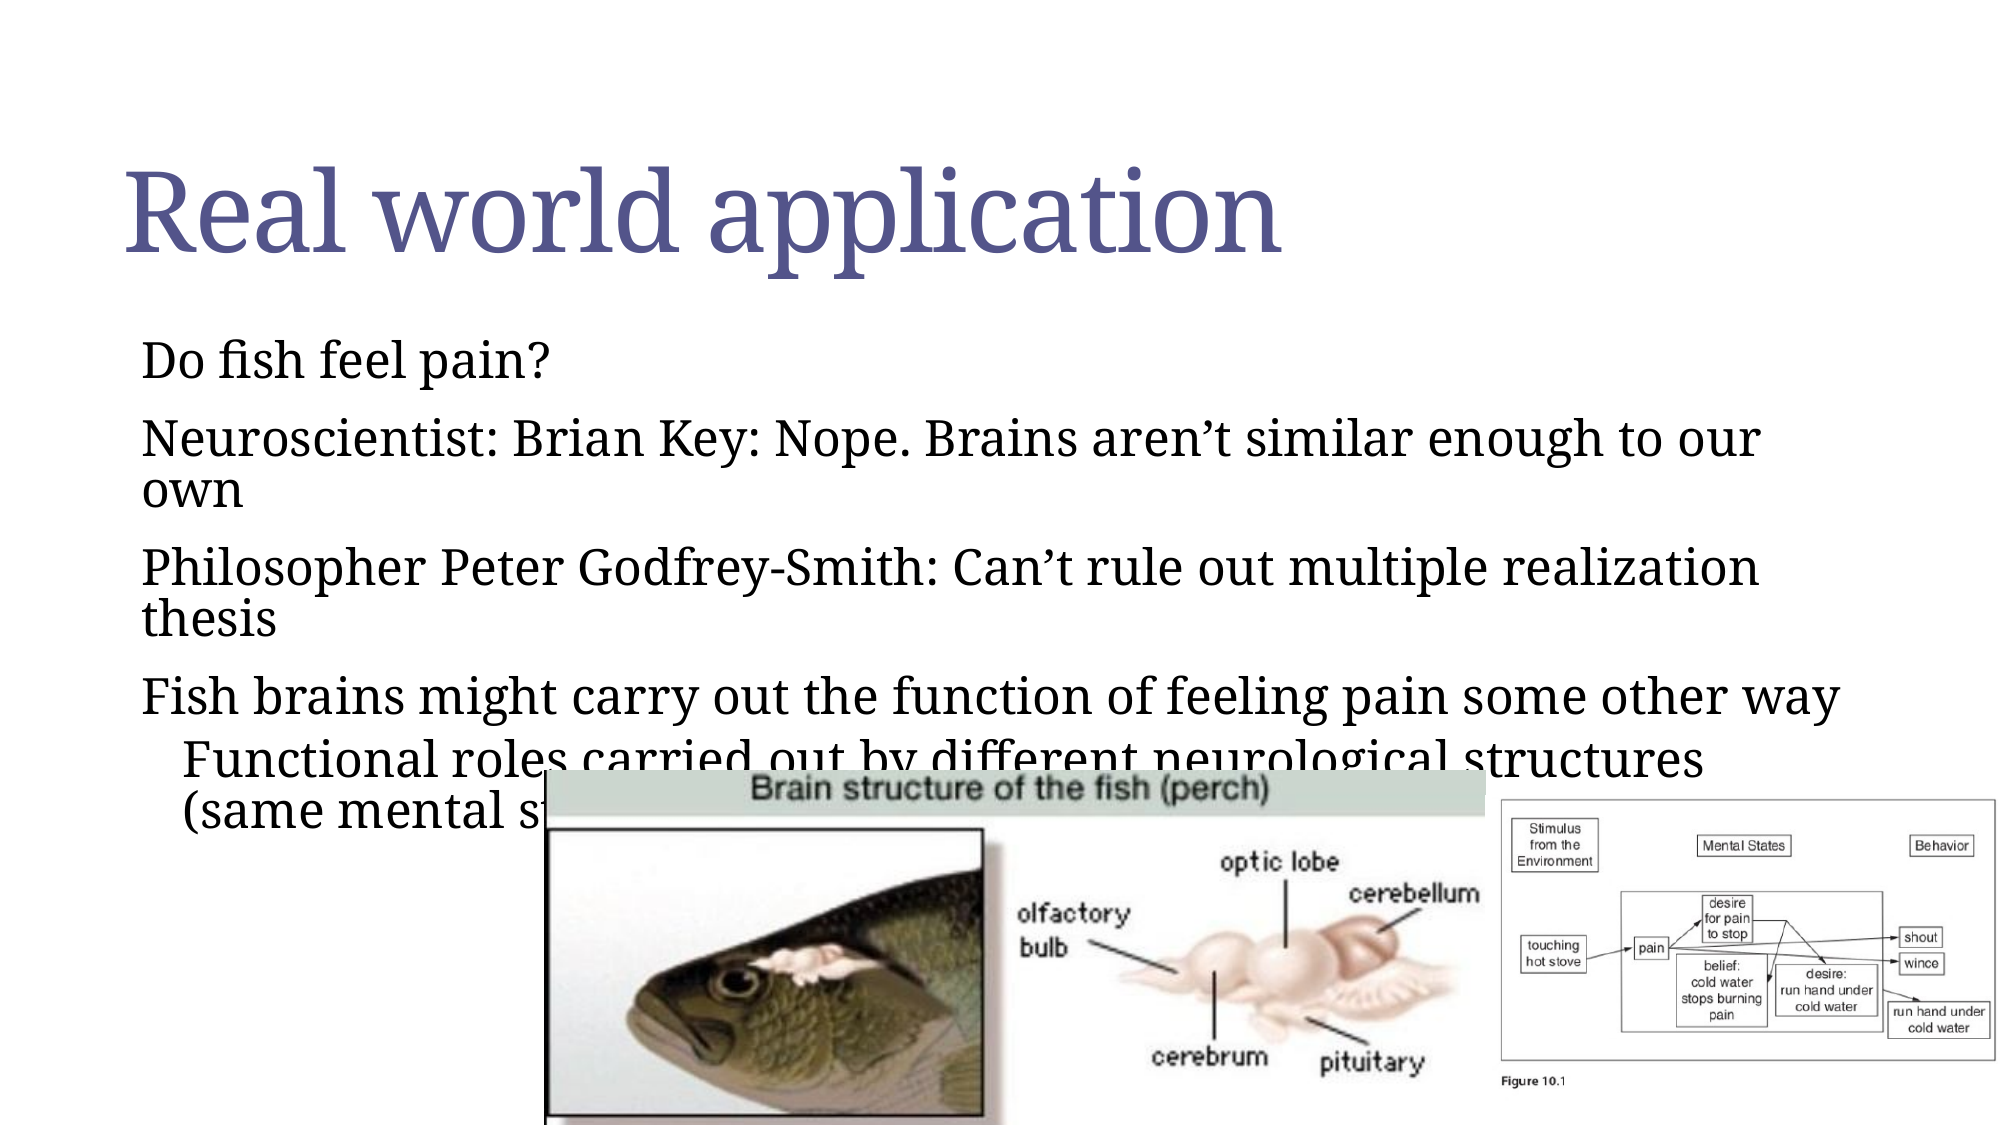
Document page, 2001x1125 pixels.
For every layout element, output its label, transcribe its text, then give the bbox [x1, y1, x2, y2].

title Real world application [107, 81, 1875, 354]
list Do fish feel pain? Neuroscientist: Brian Key: Nope. Brains aren’t similar enough to our own Philosopher Peter Godfrey-Smith: Can’t rule out multiple realization thesis Fish brains might carry out the function of feeling pain some other way Functional roles carried out by different neurological structures (same mental state, different brain) [111, 329, 1876, 948]
picture [544, 770, 2000, 1125]
